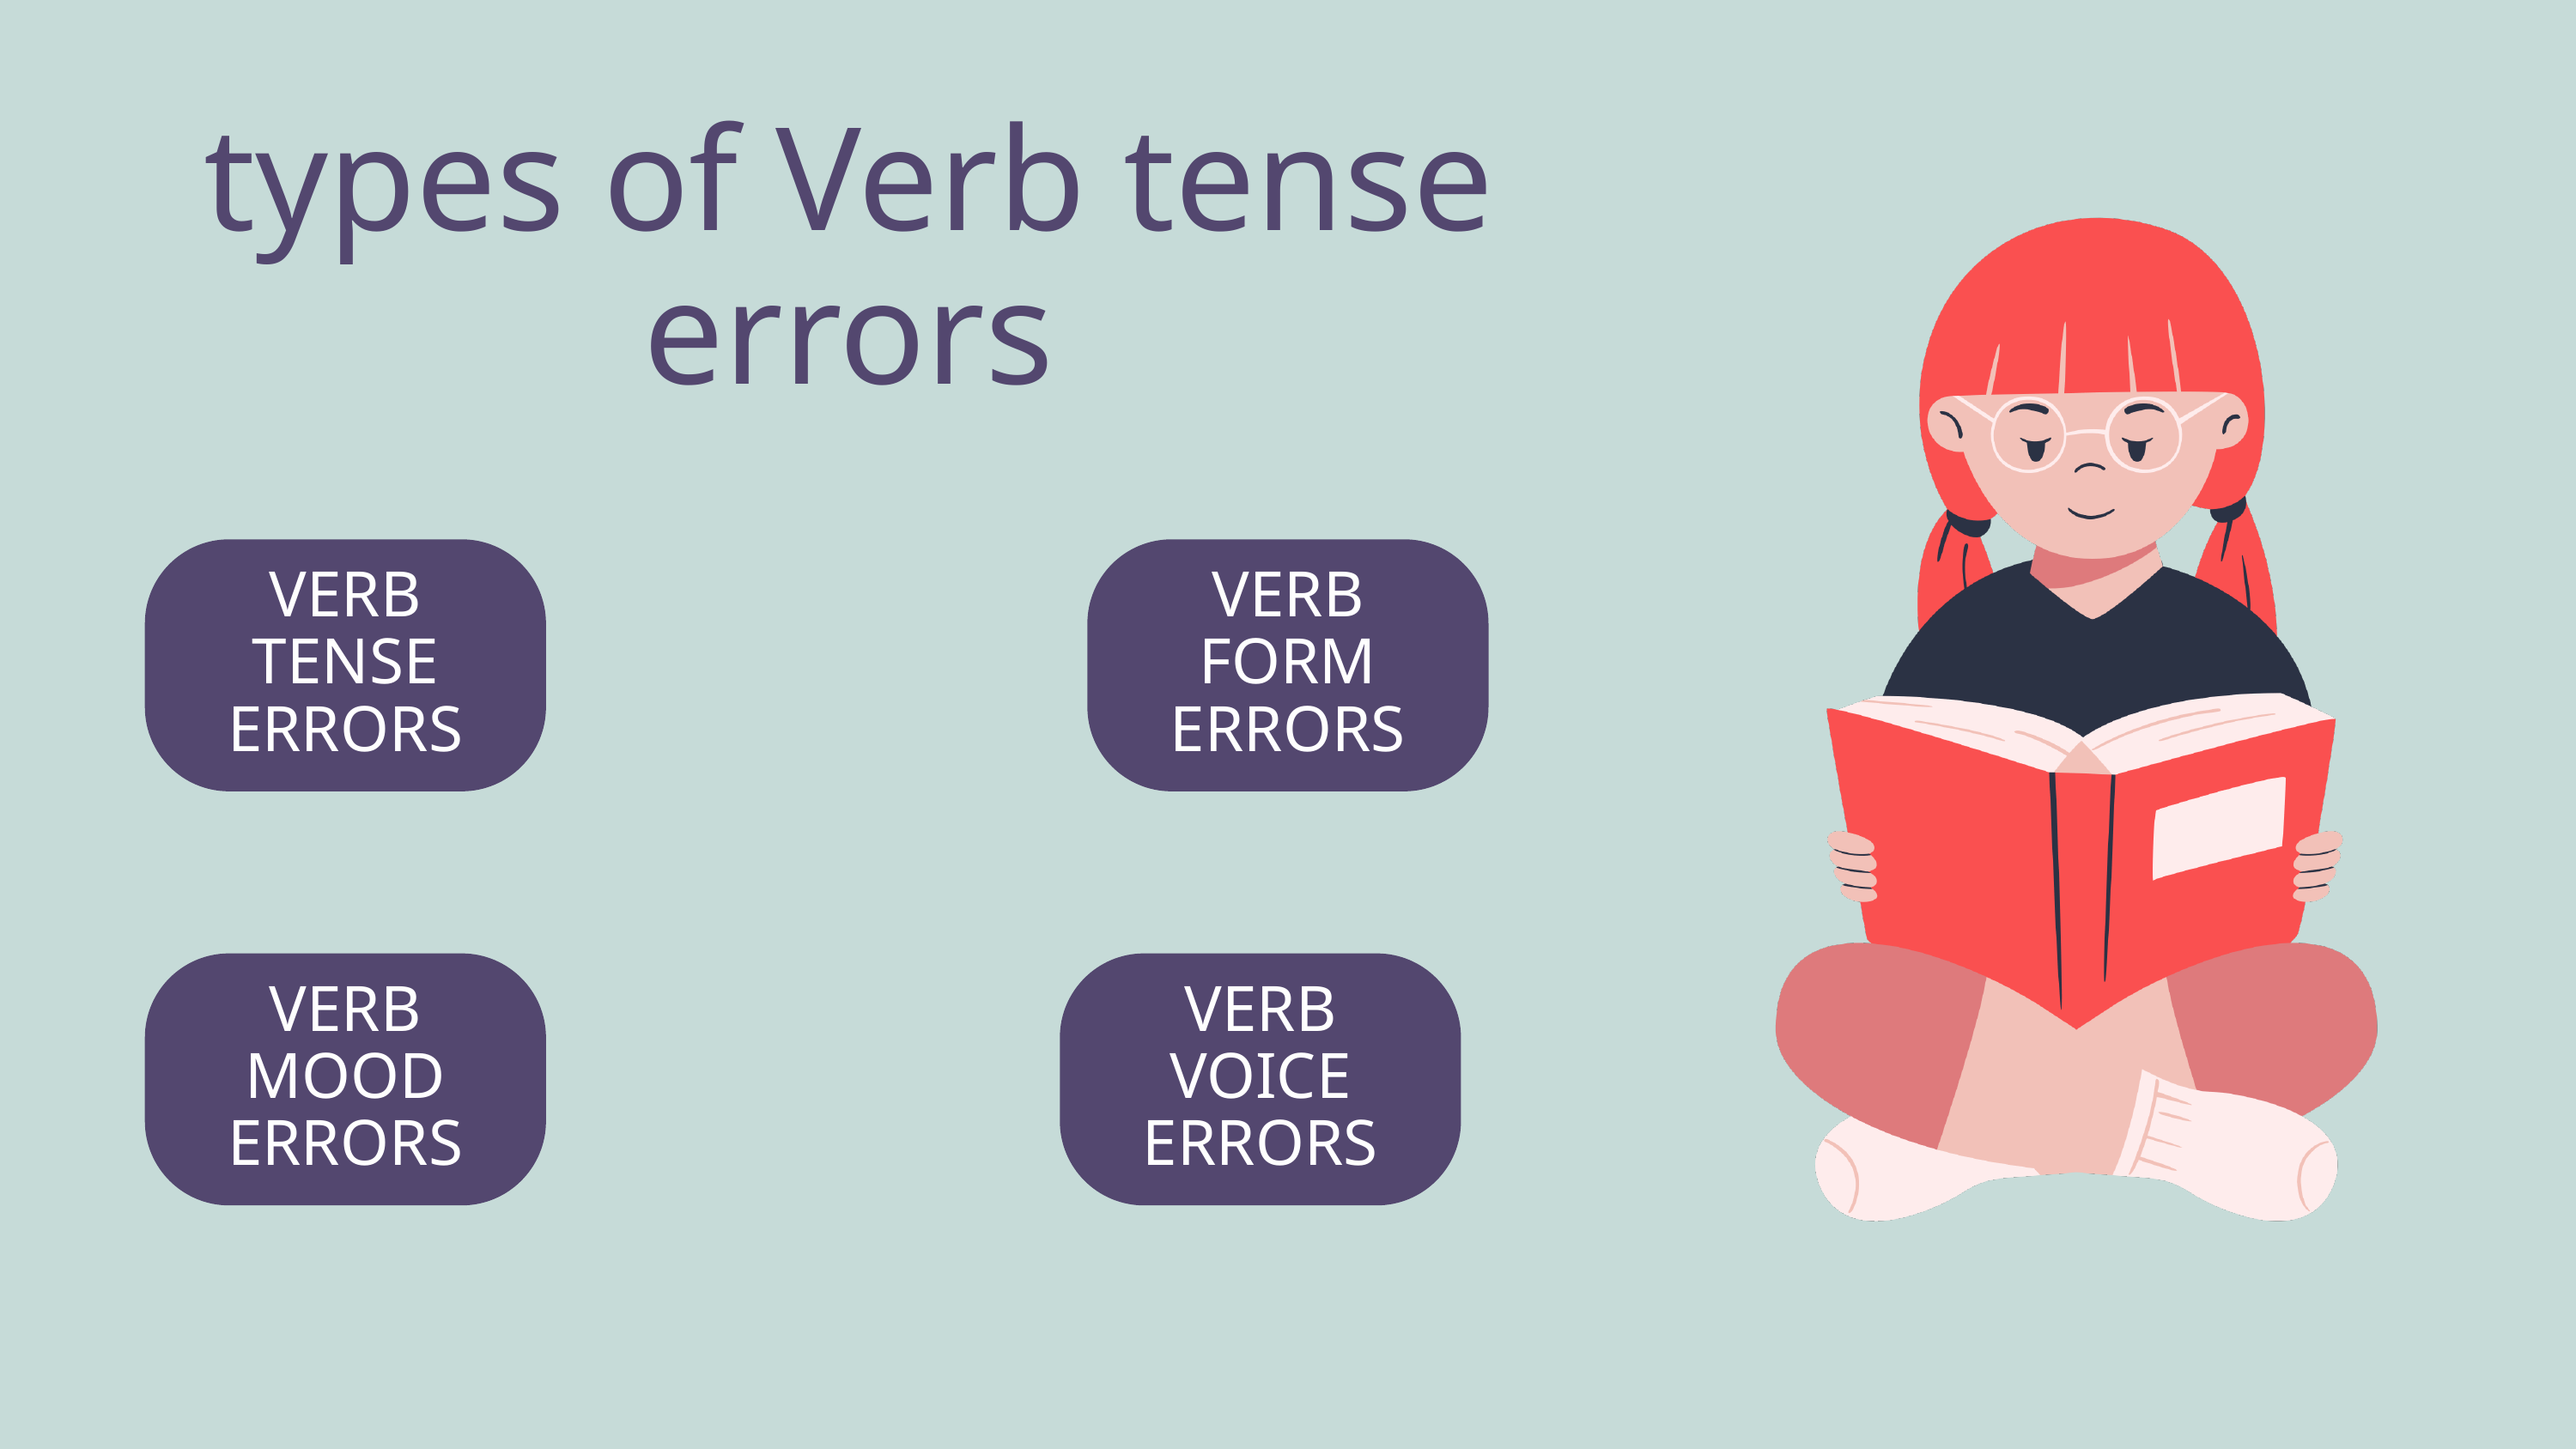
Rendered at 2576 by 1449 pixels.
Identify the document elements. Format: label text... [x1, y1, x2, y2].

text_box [144, 539, 547, 792]
text_box [1773, 193, 2379, 1255]
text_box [1060, 953, 1461, 1206]
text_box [144, 953, 547, 1206]
text_box types of Verb tense errors [109, 106, 1589, 413]
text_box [1087, 539, 1489, 792]
